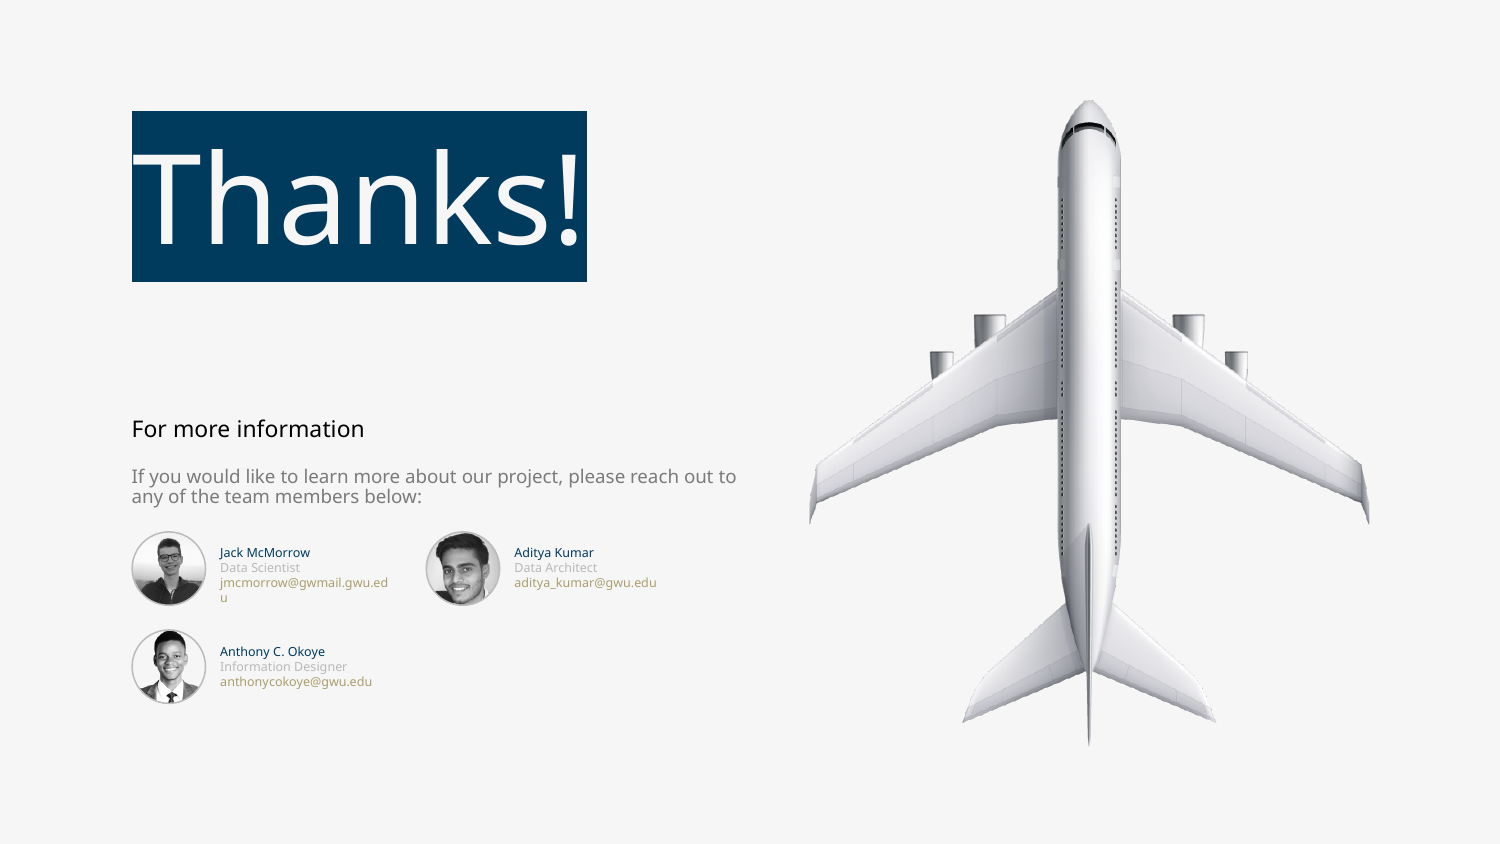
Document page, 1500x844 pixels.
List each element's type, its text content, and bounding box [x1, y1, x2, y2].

text_box [130, 529, 205, 608]
text_box [130, 627, 205, 706]
text_box Aditya Kumar Data Architect aditya_kumar@gwu.edu [499, 537, 702, 598]
text_box Anthony C. Okoye Information Designer anthonycokoye@gwu.edu [205, 636, 408, 697]
text_box Jack McMorrow Data Scientist jmcmorrow@gwmail.gwu.edu [205, 537, 408, 613]
title Thanks! [116, 116, 736, 274]
text_box [424, 529, 499, 608]
picture [788, 87, 1380, 756]
text_box For more information If you would like to learn more about our project, please reach out to any of the team members below: [116, 410, 778, 515]
